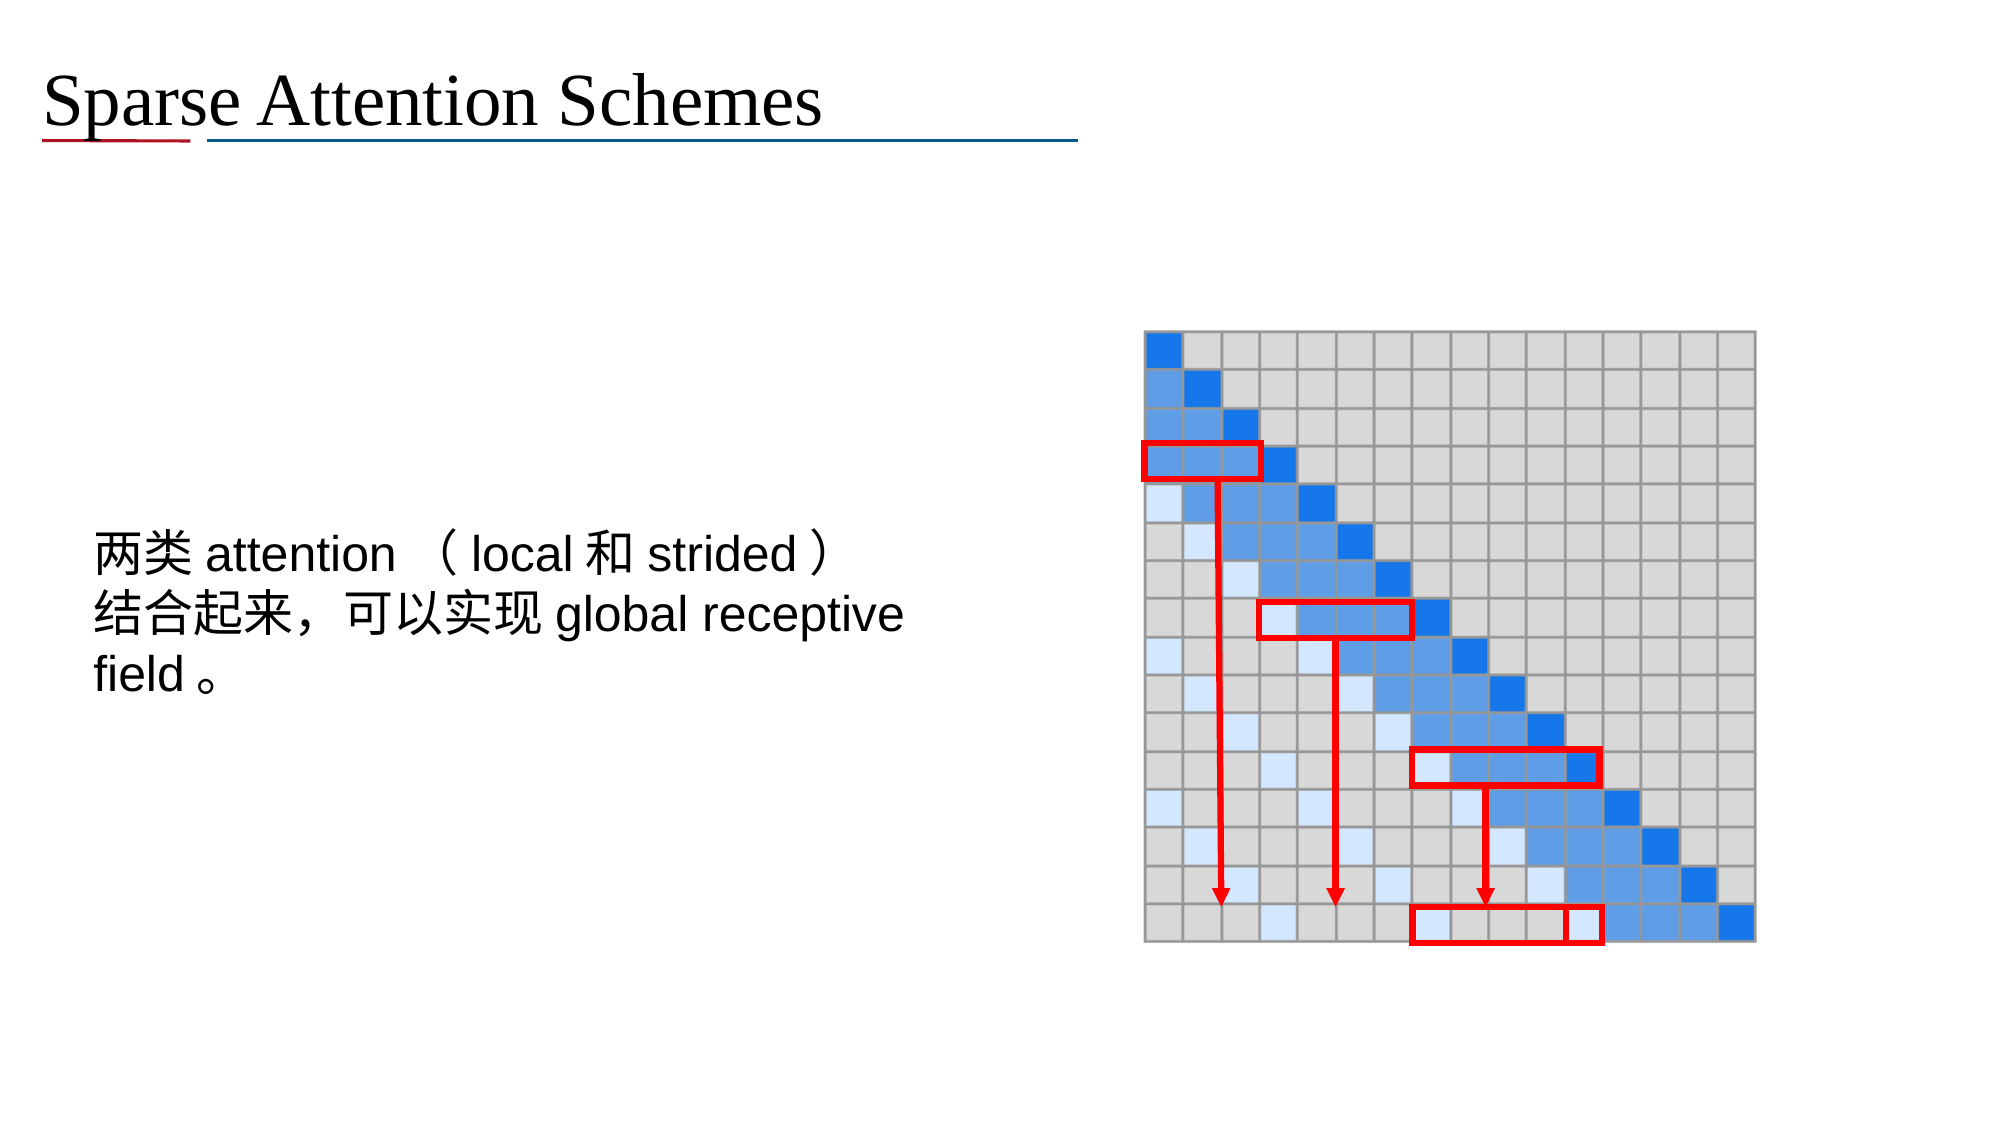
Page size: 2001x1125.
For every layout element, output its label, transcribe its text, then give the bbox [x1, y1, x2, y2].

text_box 两类attention（local和strided）结合起来，可以实现global receptive field。 [78, 514, 923, 709]
title Sparse Attention Schemes [27, 0, 1753, 210]
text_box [1217, 478, 1222, 907]
picture [1130, 318, 1768, 958]
